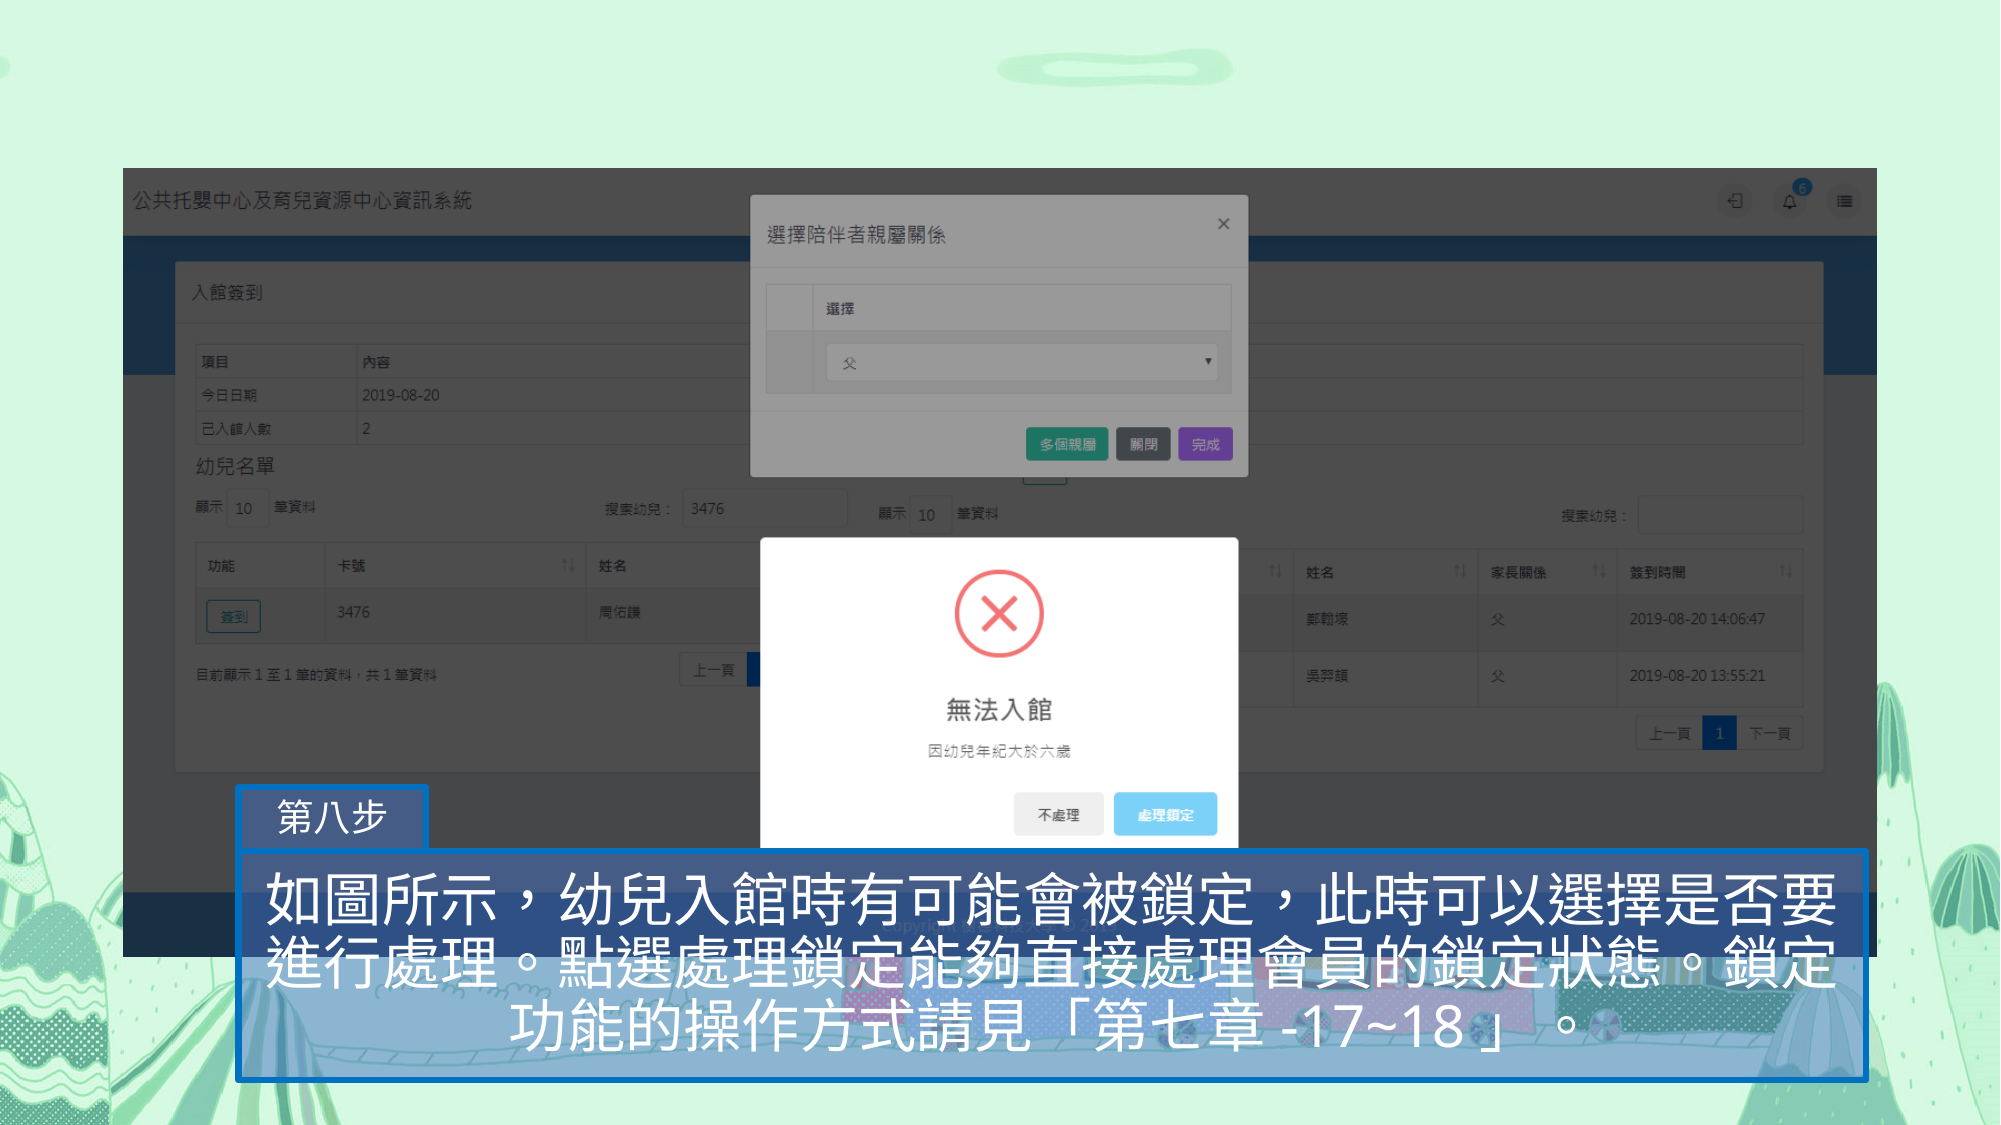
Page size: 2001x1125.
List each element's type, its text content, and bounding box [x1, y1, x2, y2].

picture [123, 168, 1877, 957]
text_box 如圖所示，幼兒入館時有可能會被鎖定，此時可以選擇是否要進行處理。點選處理鎖定能夠直接處理會員的鎖定狀態。鎖定功能的操作方式請見「第七章-17~18」。 [238, 957, 1866, 1081]
text_box [0, 0, 2000, 1125]
